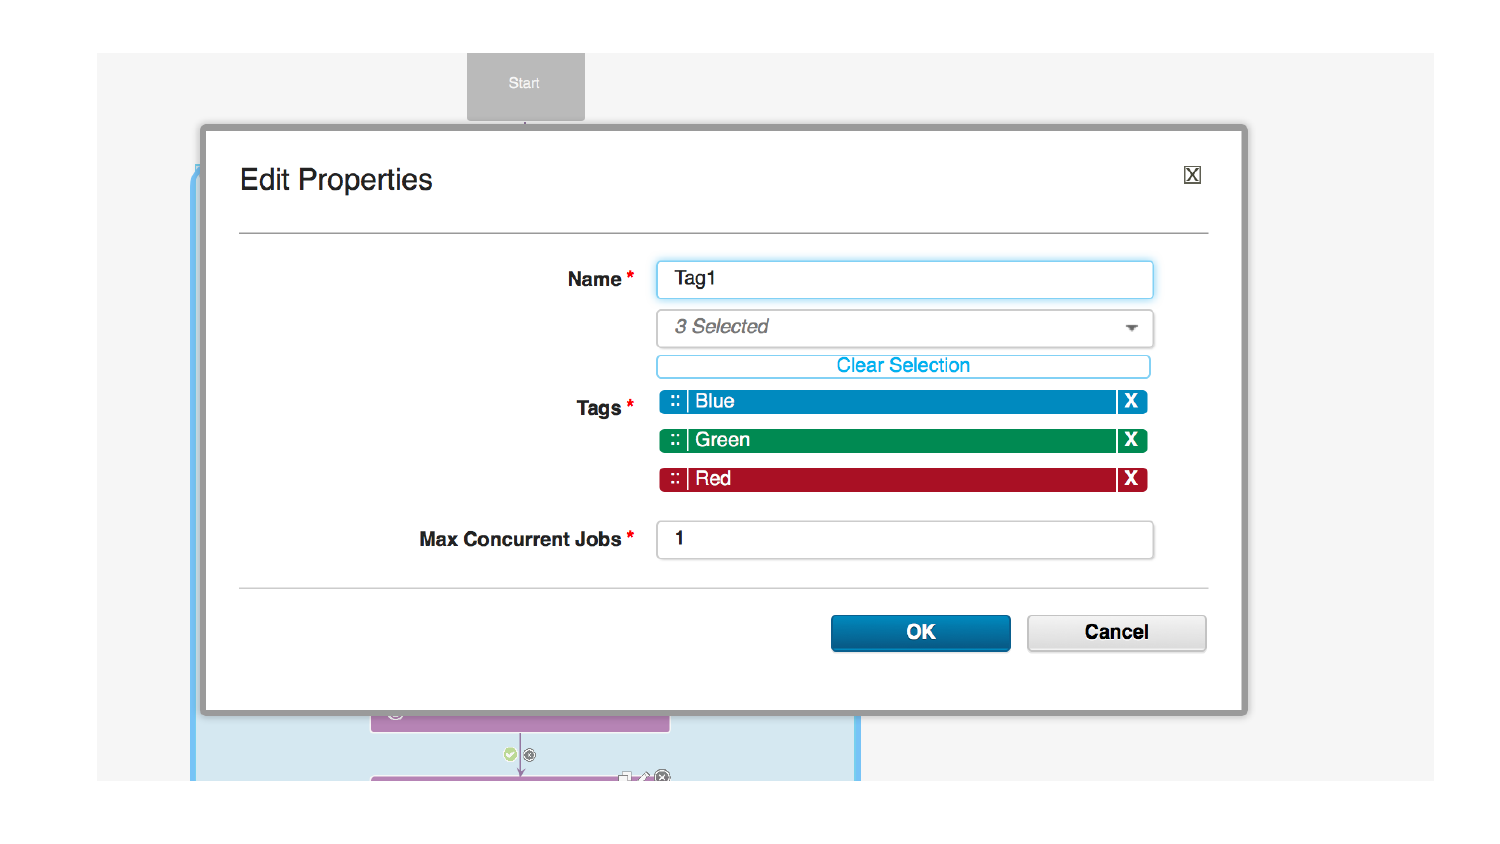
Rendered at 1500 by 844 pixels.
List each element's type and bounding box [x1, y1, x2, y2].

picture [97, 53, 1434, 781]
